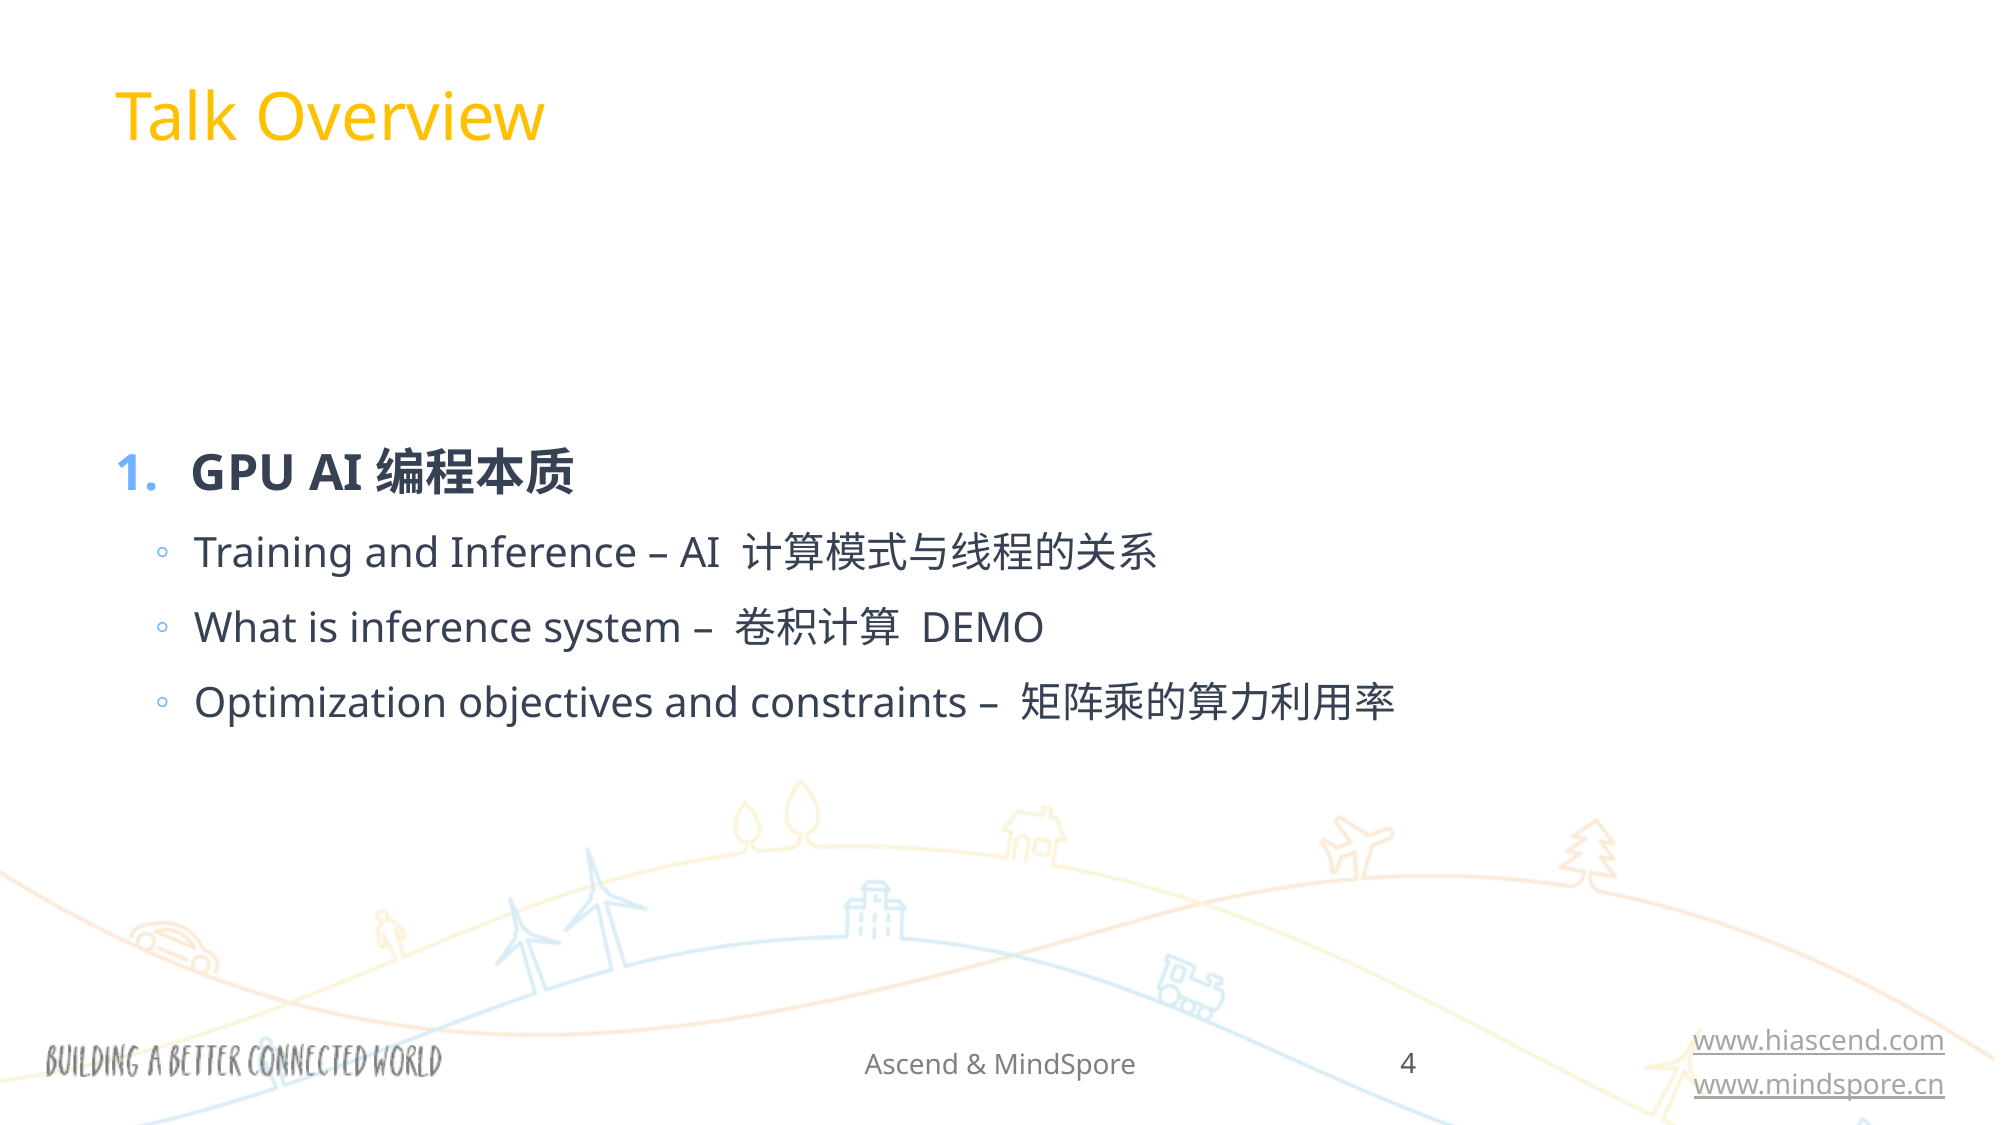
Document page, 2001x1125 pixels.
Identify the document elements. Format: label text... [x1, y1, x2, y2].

picture [23, 1023, 468, 1105]
text_box Talk Overview [101, 66, 1900, 163]
text_box GPU AI编程本质 Training and Inference – AI 计算模式与线程的关系 What is inference system – 卷积计算 DEMO Optimization objectives and constraints – 矩阵乘的算力利用率 [101, 172, 1900, 965]
